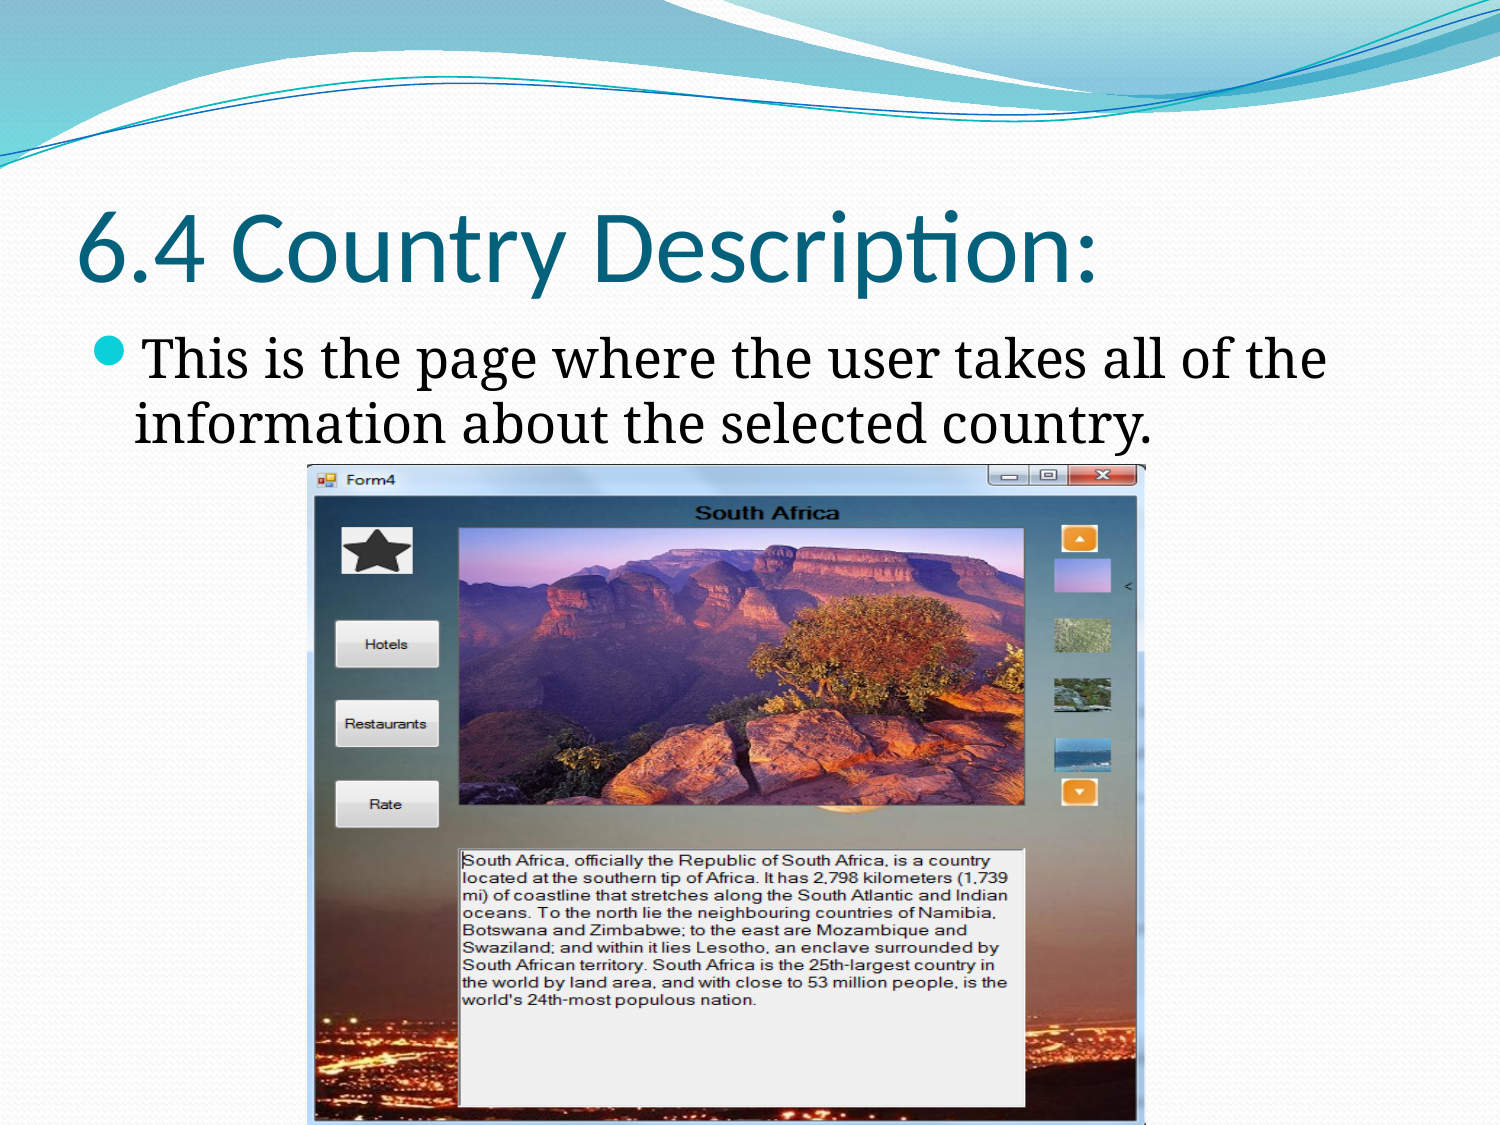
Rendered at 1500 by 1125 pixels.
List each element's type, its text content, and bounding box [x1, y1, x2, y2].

picture [307, 464, 1146, 1125]
list This is the page where the user takes all of the information about the selected country. [75, 317, 1425, 1038]
title 6.4 Country Description: [75, 115, 1425, 303]
